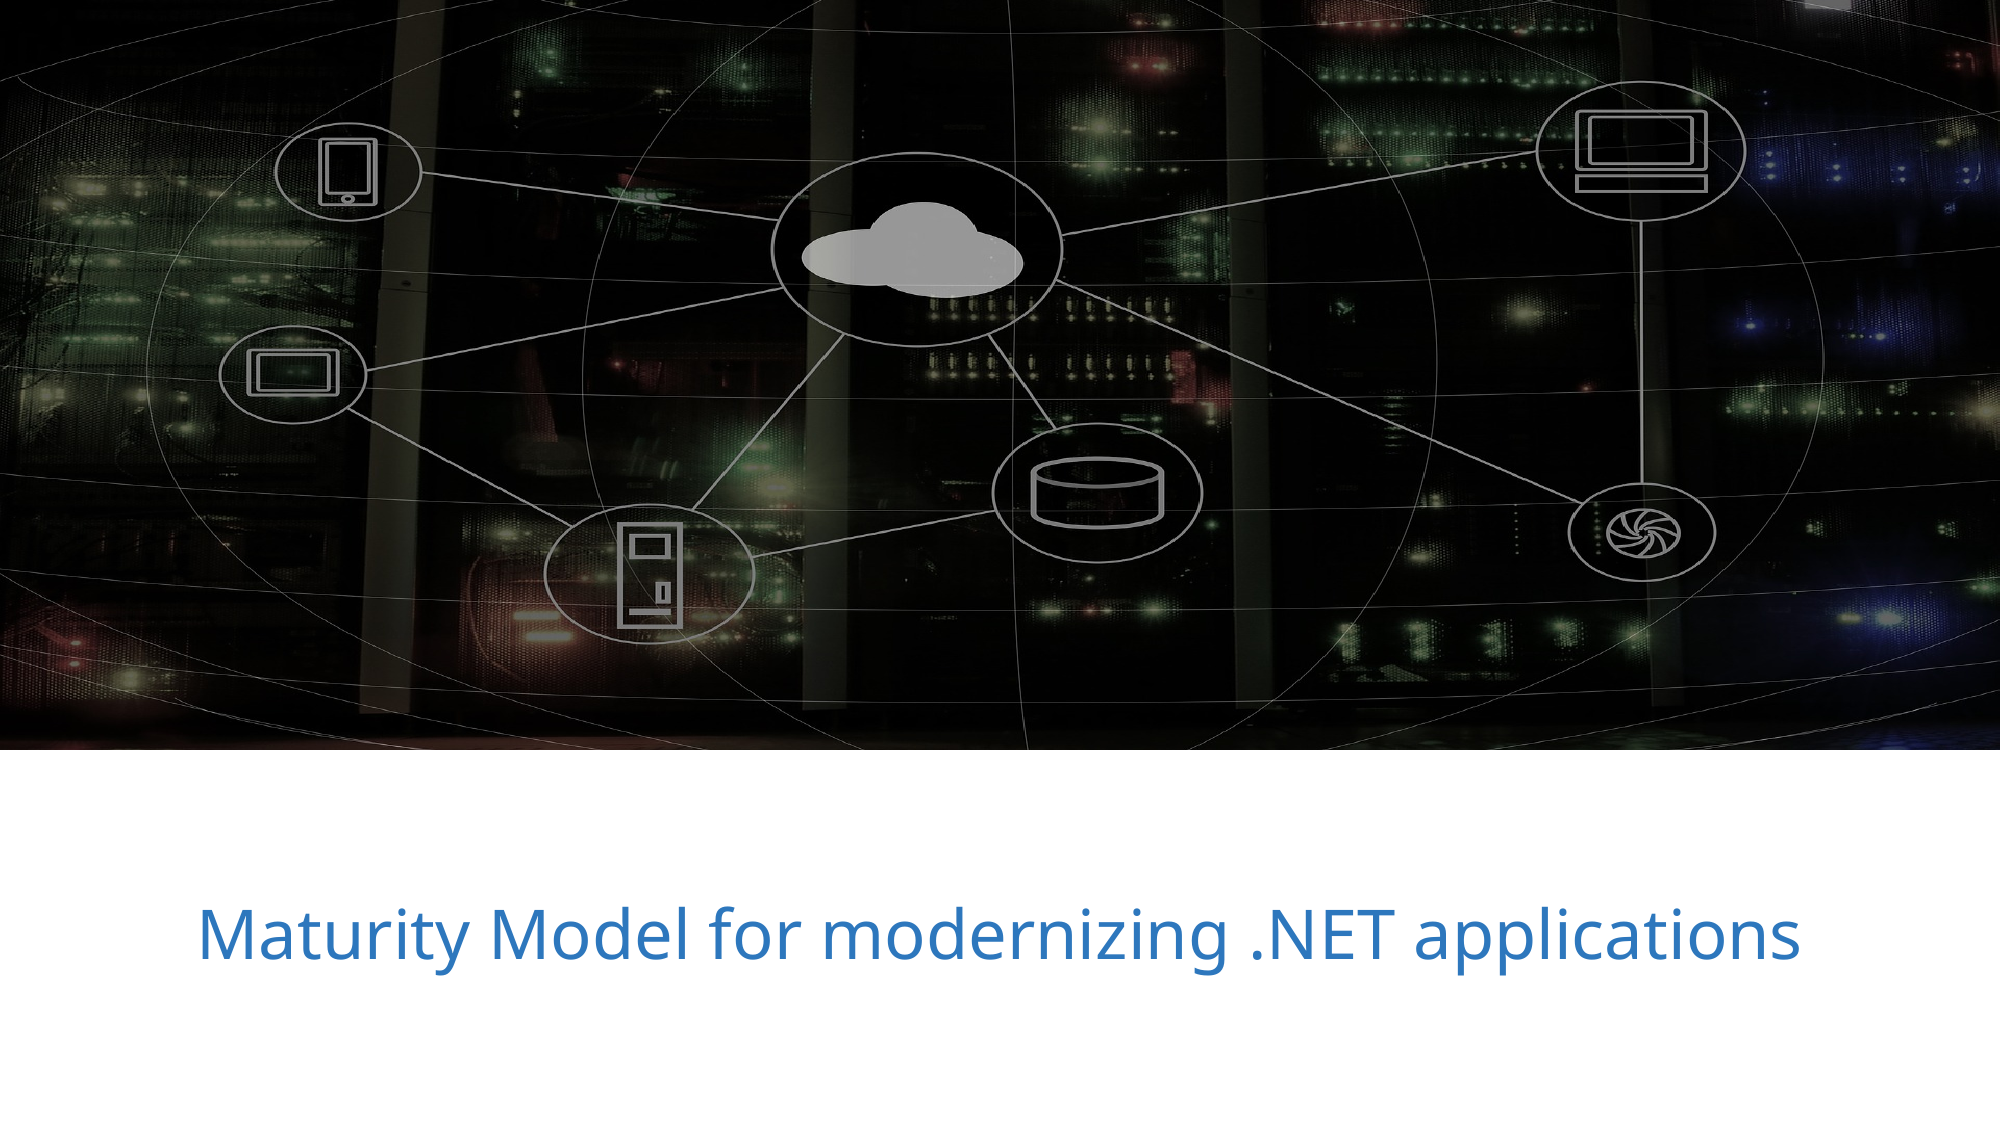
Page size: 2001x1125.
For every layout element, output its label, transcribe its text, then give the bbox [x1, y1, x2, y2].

picture [0, 0, 2000, 750]
title Maturity Model for modernizing .NET applications [96, 891, 1904, 983]
